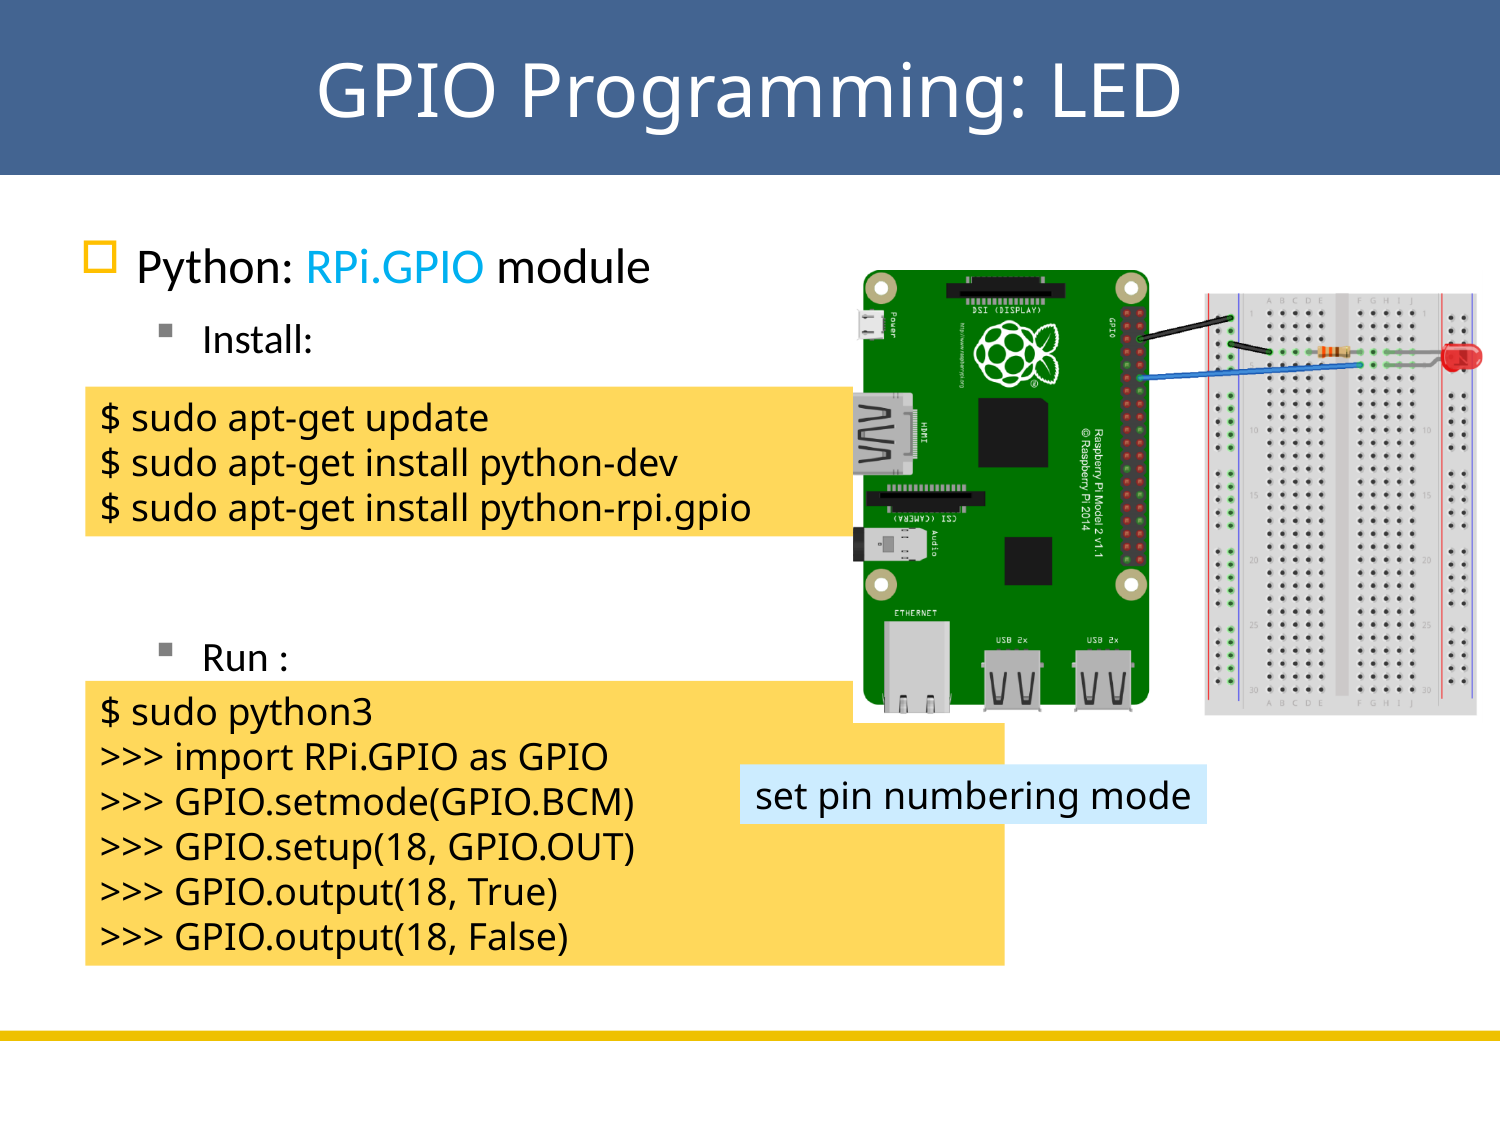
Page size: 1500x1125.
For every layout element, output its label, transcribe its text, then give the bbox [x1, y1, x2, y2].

list Python: RPi.GPIO module Install: Run : [64, 213, 1463, 1001]
title GPIO Programming: LED [0, 0, 1500, 176]
picture [852, 263, 1483, 723]
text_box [85, 680, 1204, 970]
text_box $ sudo apt-get update $ sudo apt-get install python-dev $ sudo apt-get install python-rpi.gpio [85, 386, 847, 537]
